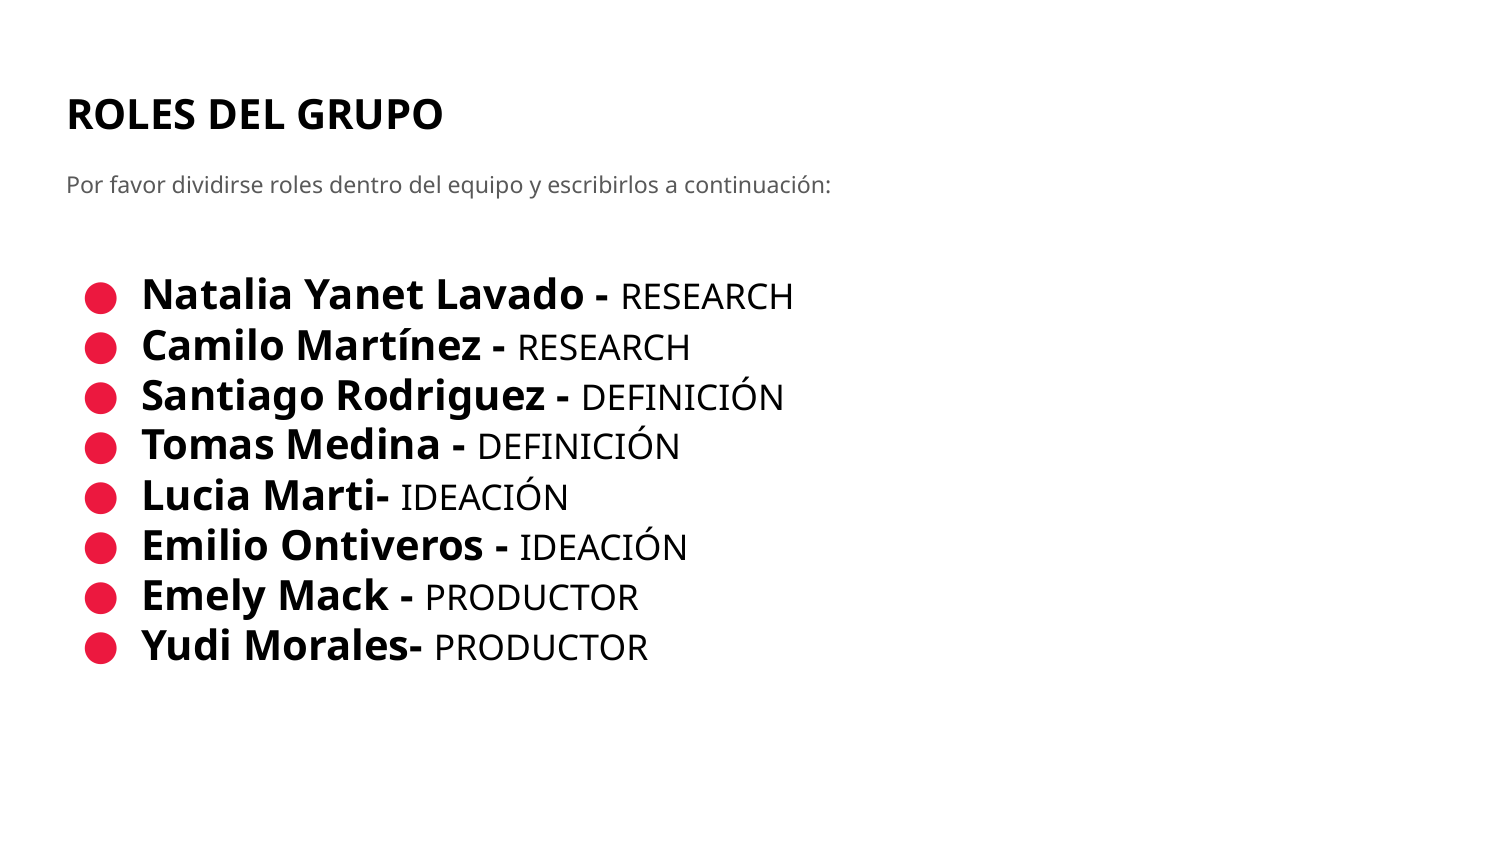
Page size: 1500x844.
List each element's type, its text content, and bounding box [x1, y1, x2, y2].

list Por favor dividirse roles dentro del equipo y escribirlos a continuación: [51, 151, 1449, 214]
title ROLES DEL GRUPO [51, 72, 1449, 151]
text_box Natalia Yanet Lavado - RESEARCH Camilo Martínez - RESEARCH Santiago Rodriguez - DEFINICIÓN Tomas Medina - DEFINICIÓN Lucia Marti- IDEACIÓN Emilio Ontiveros - IDEACIÓN Emely Mack - PRODUCTOR Yudi Morales- PRODUCTOR [51, 253, 1396, 684]
